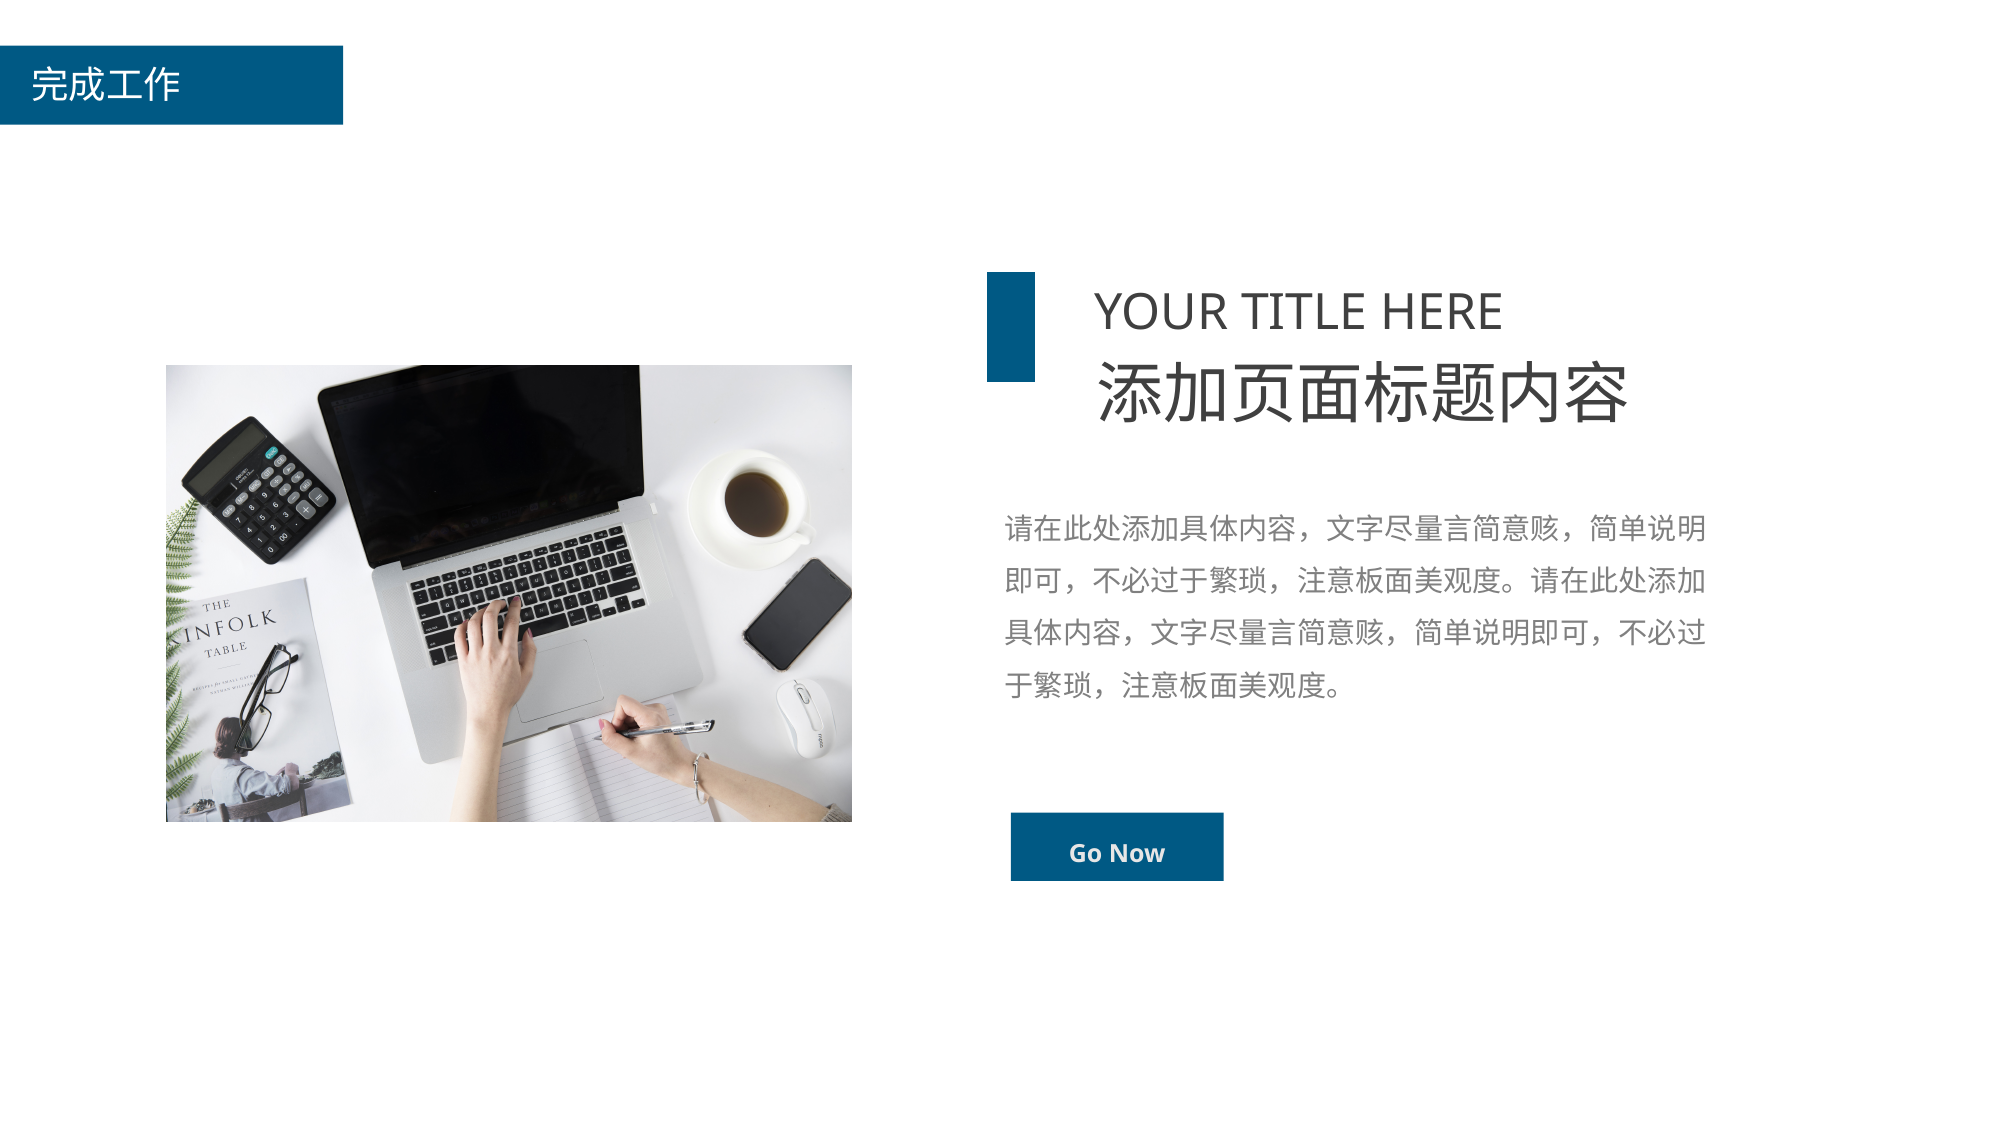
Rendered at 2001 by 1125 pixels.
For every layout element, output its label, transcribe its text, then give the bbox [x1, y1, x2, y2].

text_box 添加页面标题内容 [1081, 343, 1646, 438]
text_box YOUR TITLE HERE [1079, 272, 1602, 344]
text_box Go Now [1010, 815, 1224, 875]
text_box [1010, 812, 1225, 882]
text_box [0, 45, 344, 125]
text_box 请在此处添加具体内容，文字尽量言简意赅，简单说明即可，不必过于繁琐，注意板面美观度。请在此处添加具体内容，文字尽量言简意赅，简单说明即可，不必过于繁琐，注意板面美观度。 [989, 484, 1723, 710]
text_box [986, 271, 1036, 383]
picture [166, 365, 852, 823]
text_box 完成工作 [16, 53, 342, 118]
